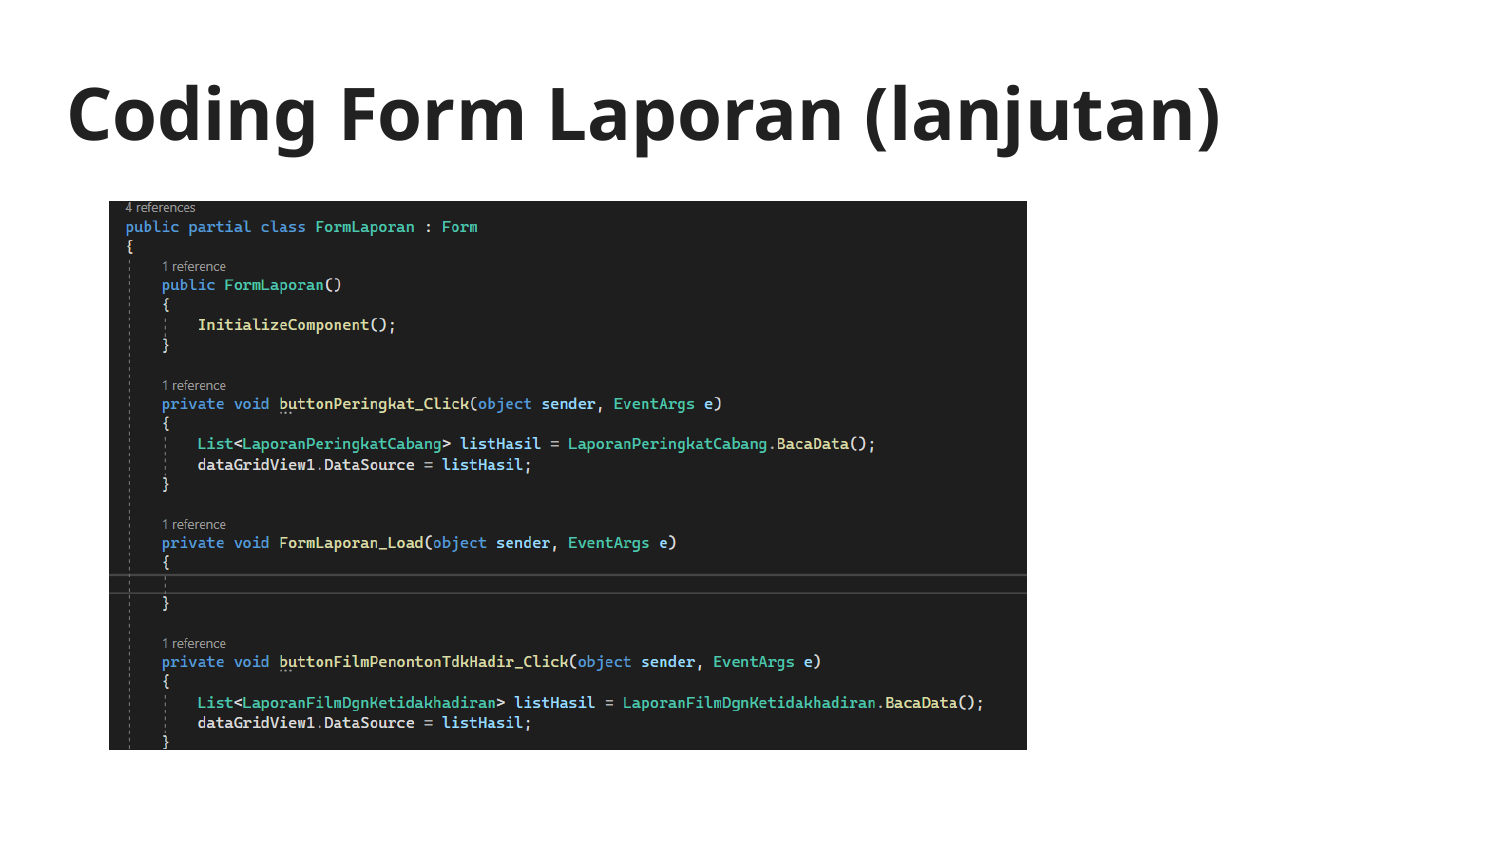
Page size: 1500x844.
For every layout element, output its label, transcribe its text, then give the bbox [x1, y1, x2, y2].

picture [108, 201, 1027, 750]
title Coding Form Laporan (lanjutan) [51, 48, 1449, 180]
